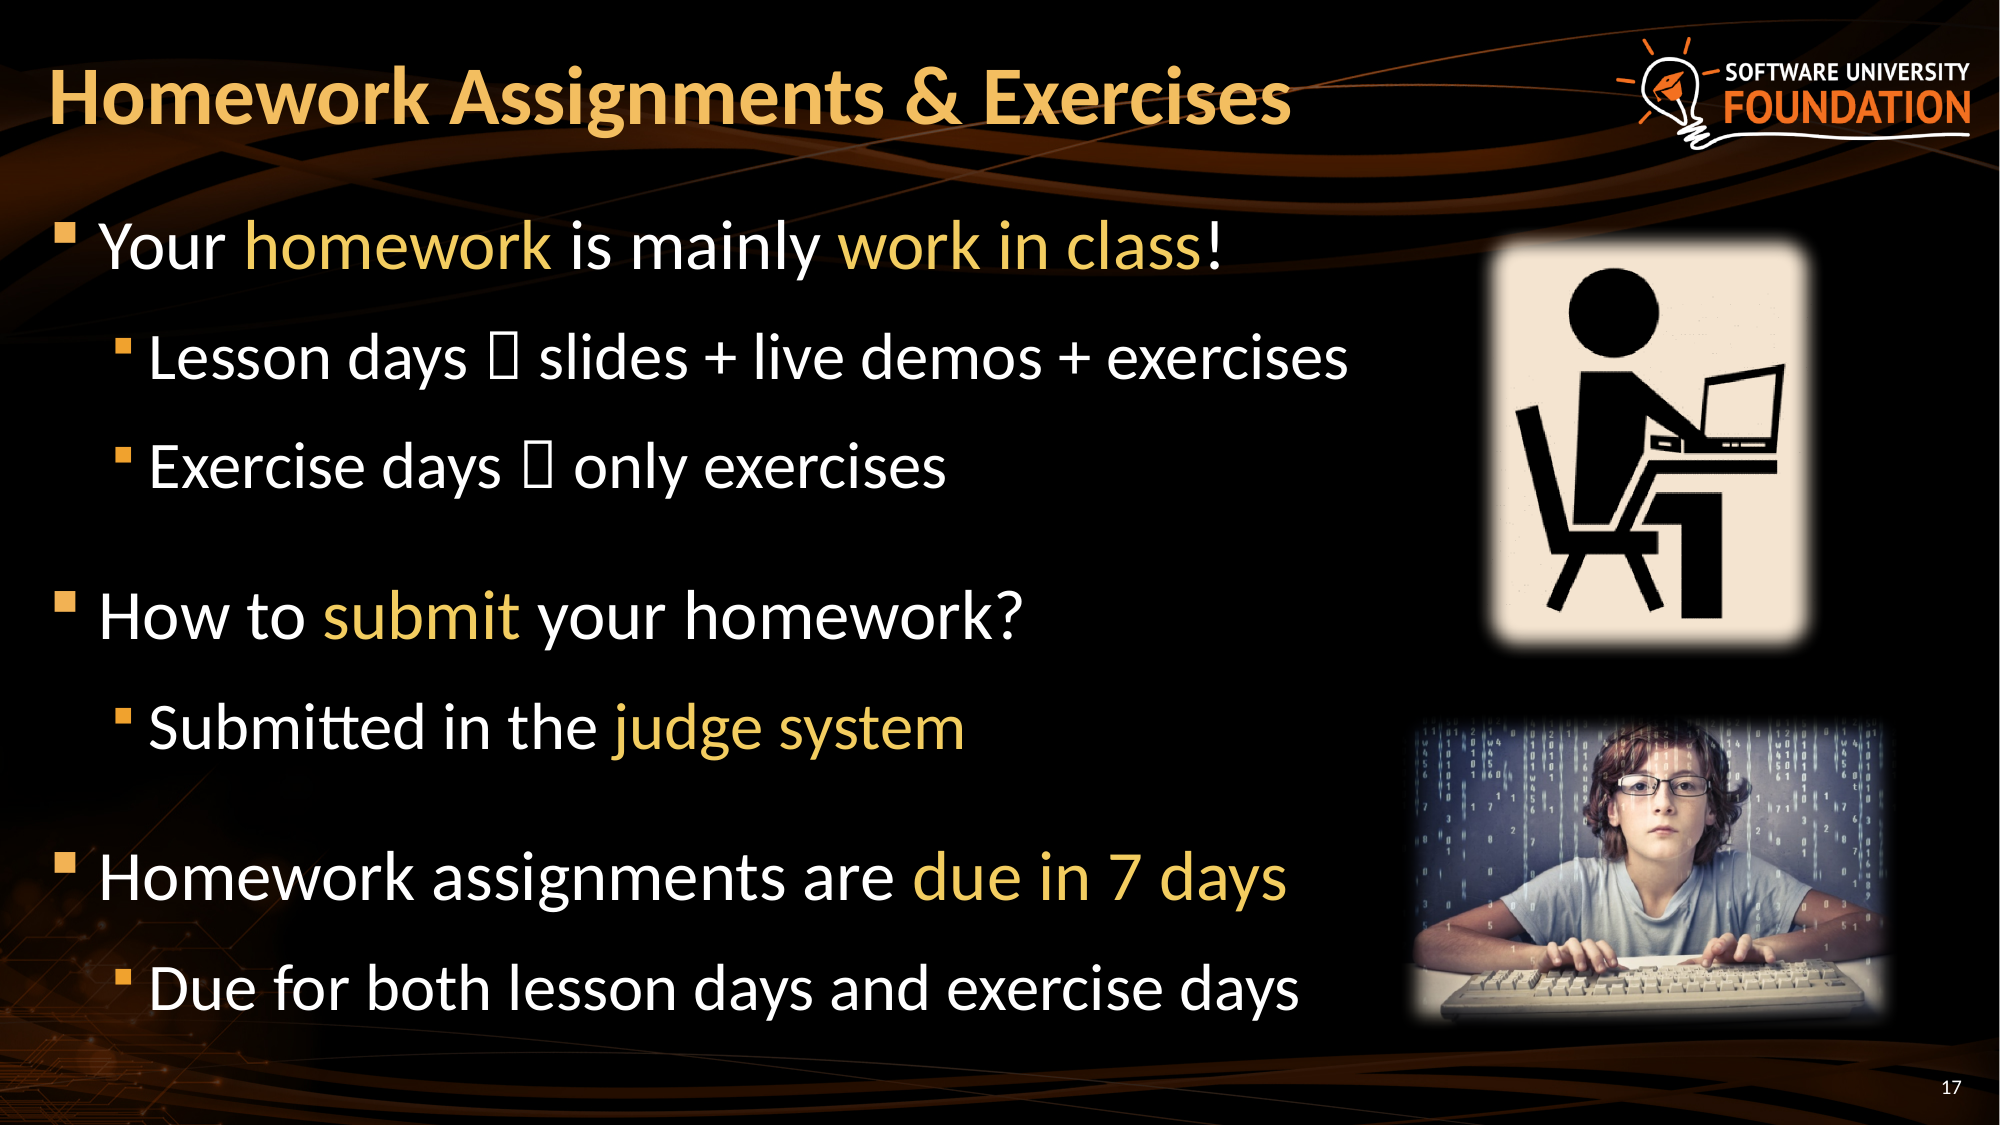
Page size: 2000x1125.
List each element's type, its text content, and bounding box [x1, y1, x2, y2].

picture [0, 0, 2000, 1125]
list Your homework is mainly work in class! Lesson days  slides + live demos + exercises Exercise days  only exercises How to submit your homework? Submitted in the judge system Homework assignments are due in 7 days Due for both lesson days and exercise days [31, 188, 1968, 1103]
title Homework Assignments & Exercises [30, 6, 1602, 189]
